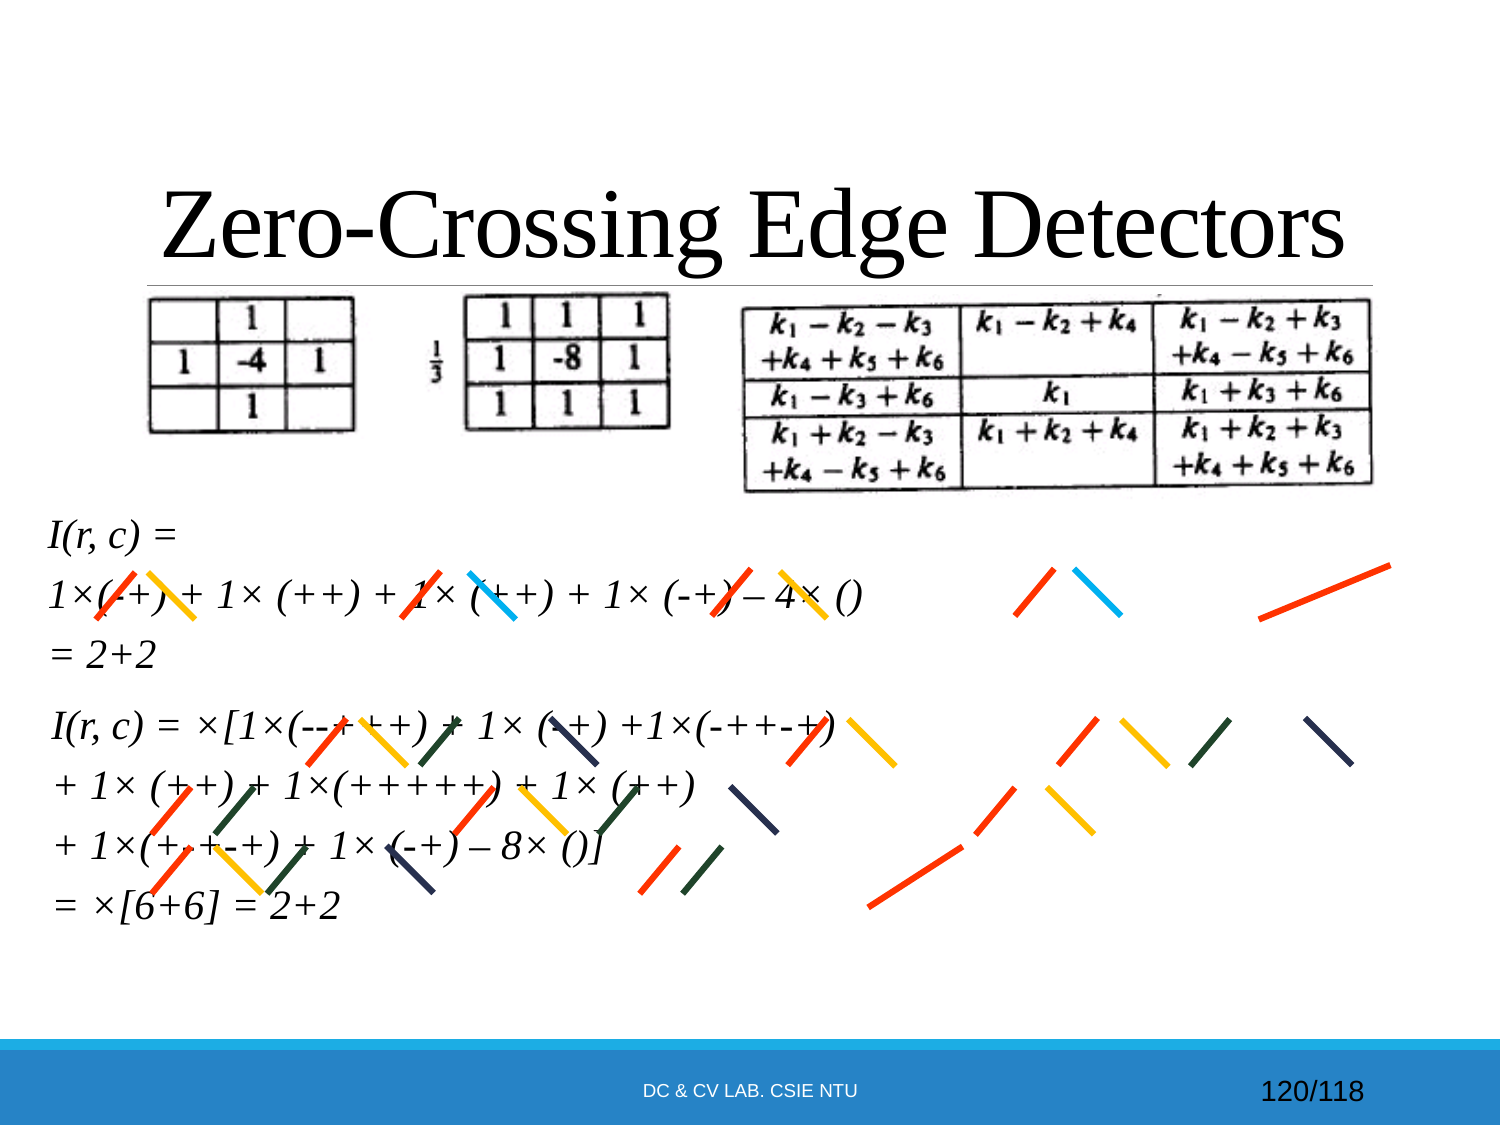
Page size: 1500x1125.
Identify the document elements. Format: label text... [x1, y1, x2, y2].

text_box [847, 718, 896, 767]
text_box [1057, 717, 1099, 766]
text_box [214, 845, 263, 895]
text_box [1046, 786, 1095, 835]
title Zero-Crossing Edge Detectors [135, 47, 1373, 285]
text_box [214, 786, 255, 835]
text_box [639, 845, 680, 895]
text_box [1304, 717, 1353, 766]
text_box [32, 488, 1468, 682]
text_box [867, 845, 964, 908]
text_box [453, 786, 495, 835]
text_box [598, 786, 639, 835]
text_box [519, 786, 568, 835]
picture [734, 293, 1380, 488]
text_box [419, 717, 460, 766]
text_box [151, 845, 192, 895]
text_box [266, 845, 307, 895]
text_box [729, 785, 778, 834]
slide_number 120/118 [1218, 1059, 1380, 1120]
picture [140, 290, 680, 439]
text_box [1120, 719, 1169, 768]
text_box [974, 787, 1016, 836]
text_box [682, 845, 723, 895]
footer DC & CV Lab. CSIE NTU [453, 1059, 1047, 1120]
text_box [385, 845, 435, 894]
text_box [787, 717, 828, 766]
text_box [1189, 718, 1231, 767]
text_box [306, 718, 348, 767]
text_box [549, 717, 598, 766]
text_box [359, 718, 408, 767]
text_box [151, 786, 192, 835]
